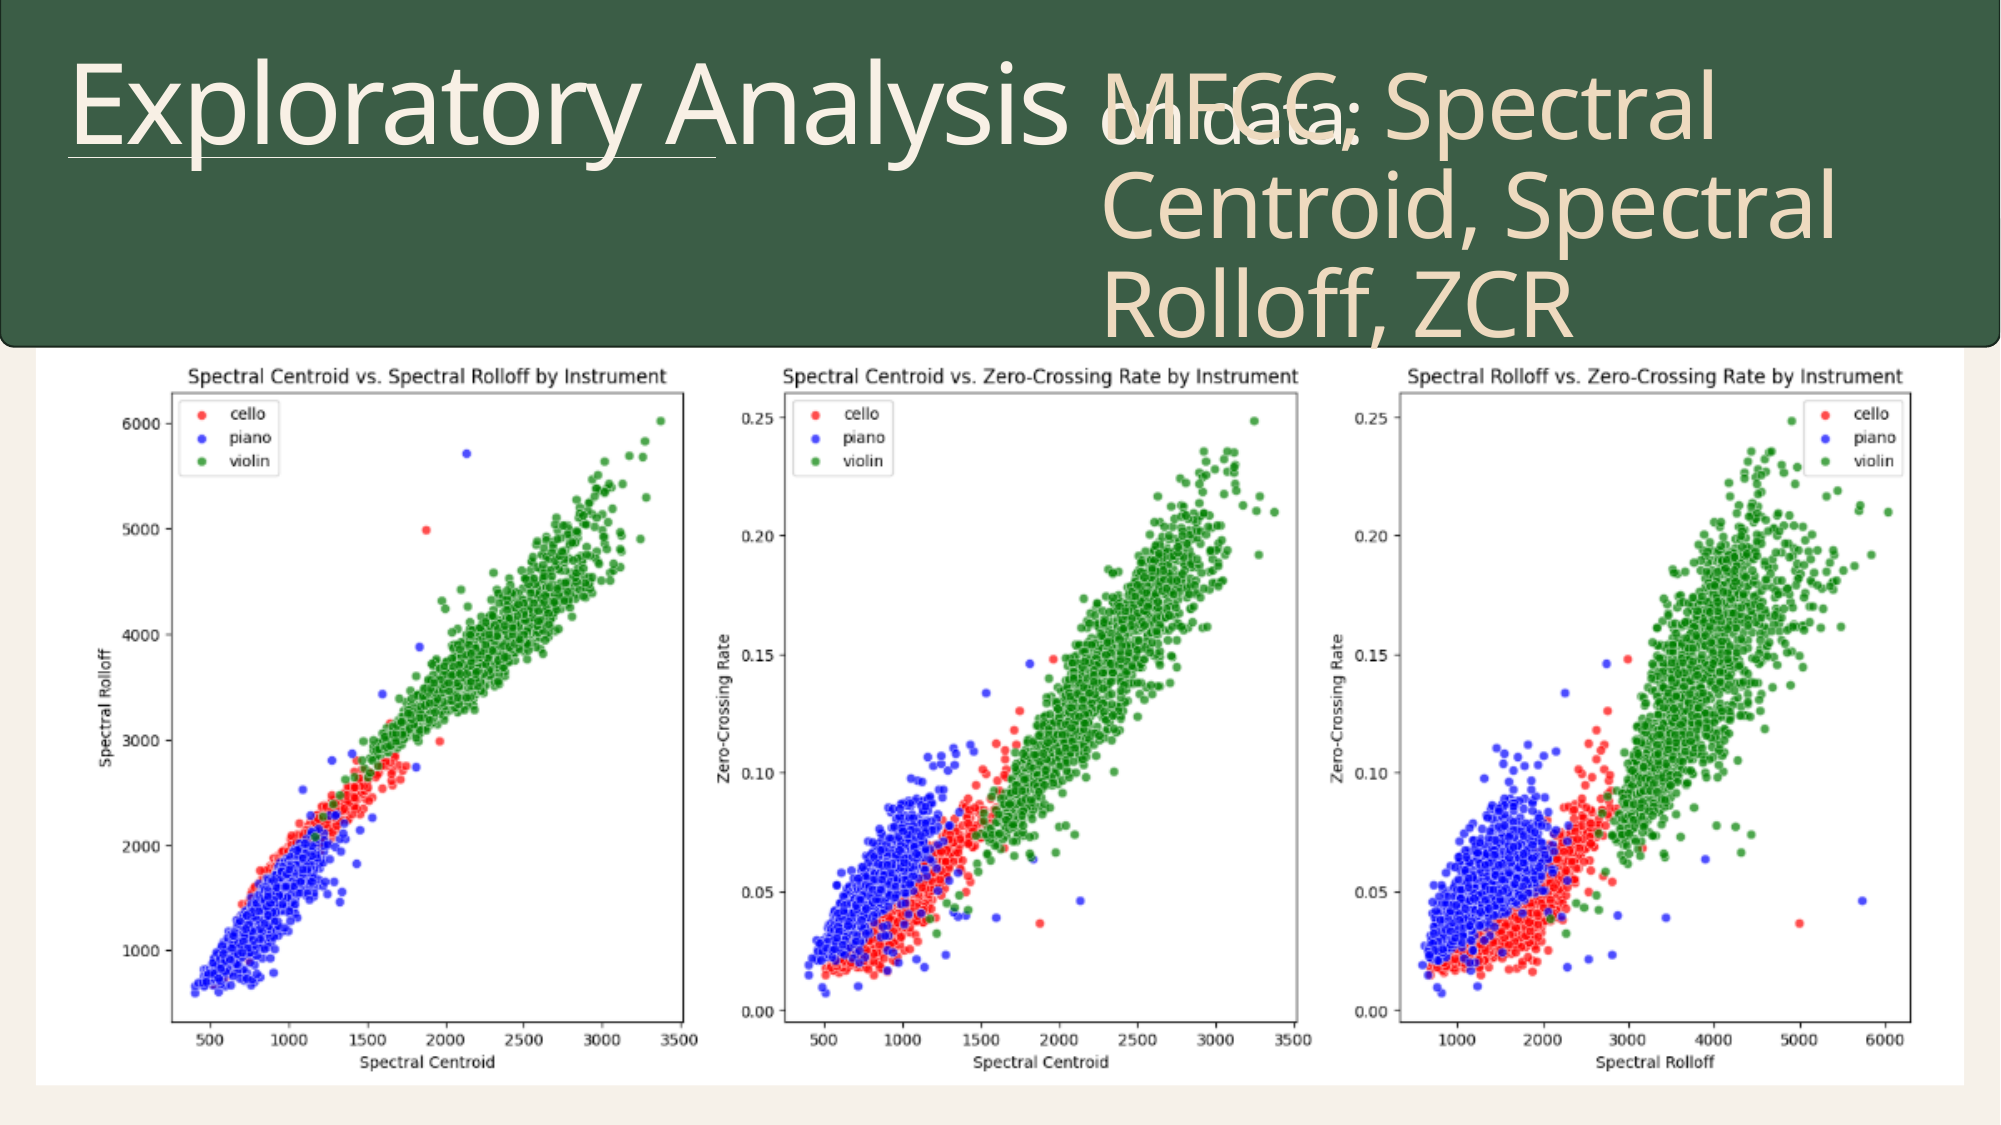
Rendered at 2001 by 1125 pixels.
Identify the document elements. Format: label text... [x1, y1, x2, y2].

picture [75, 355, 1925, 1075]
text_box Exploratory Analysis on data: [51, 39, 1590, 180]
text_box MFCC, Spectral Centroid, Spectral Rolloff, ZCR [1084, 52, 1938, 142]
